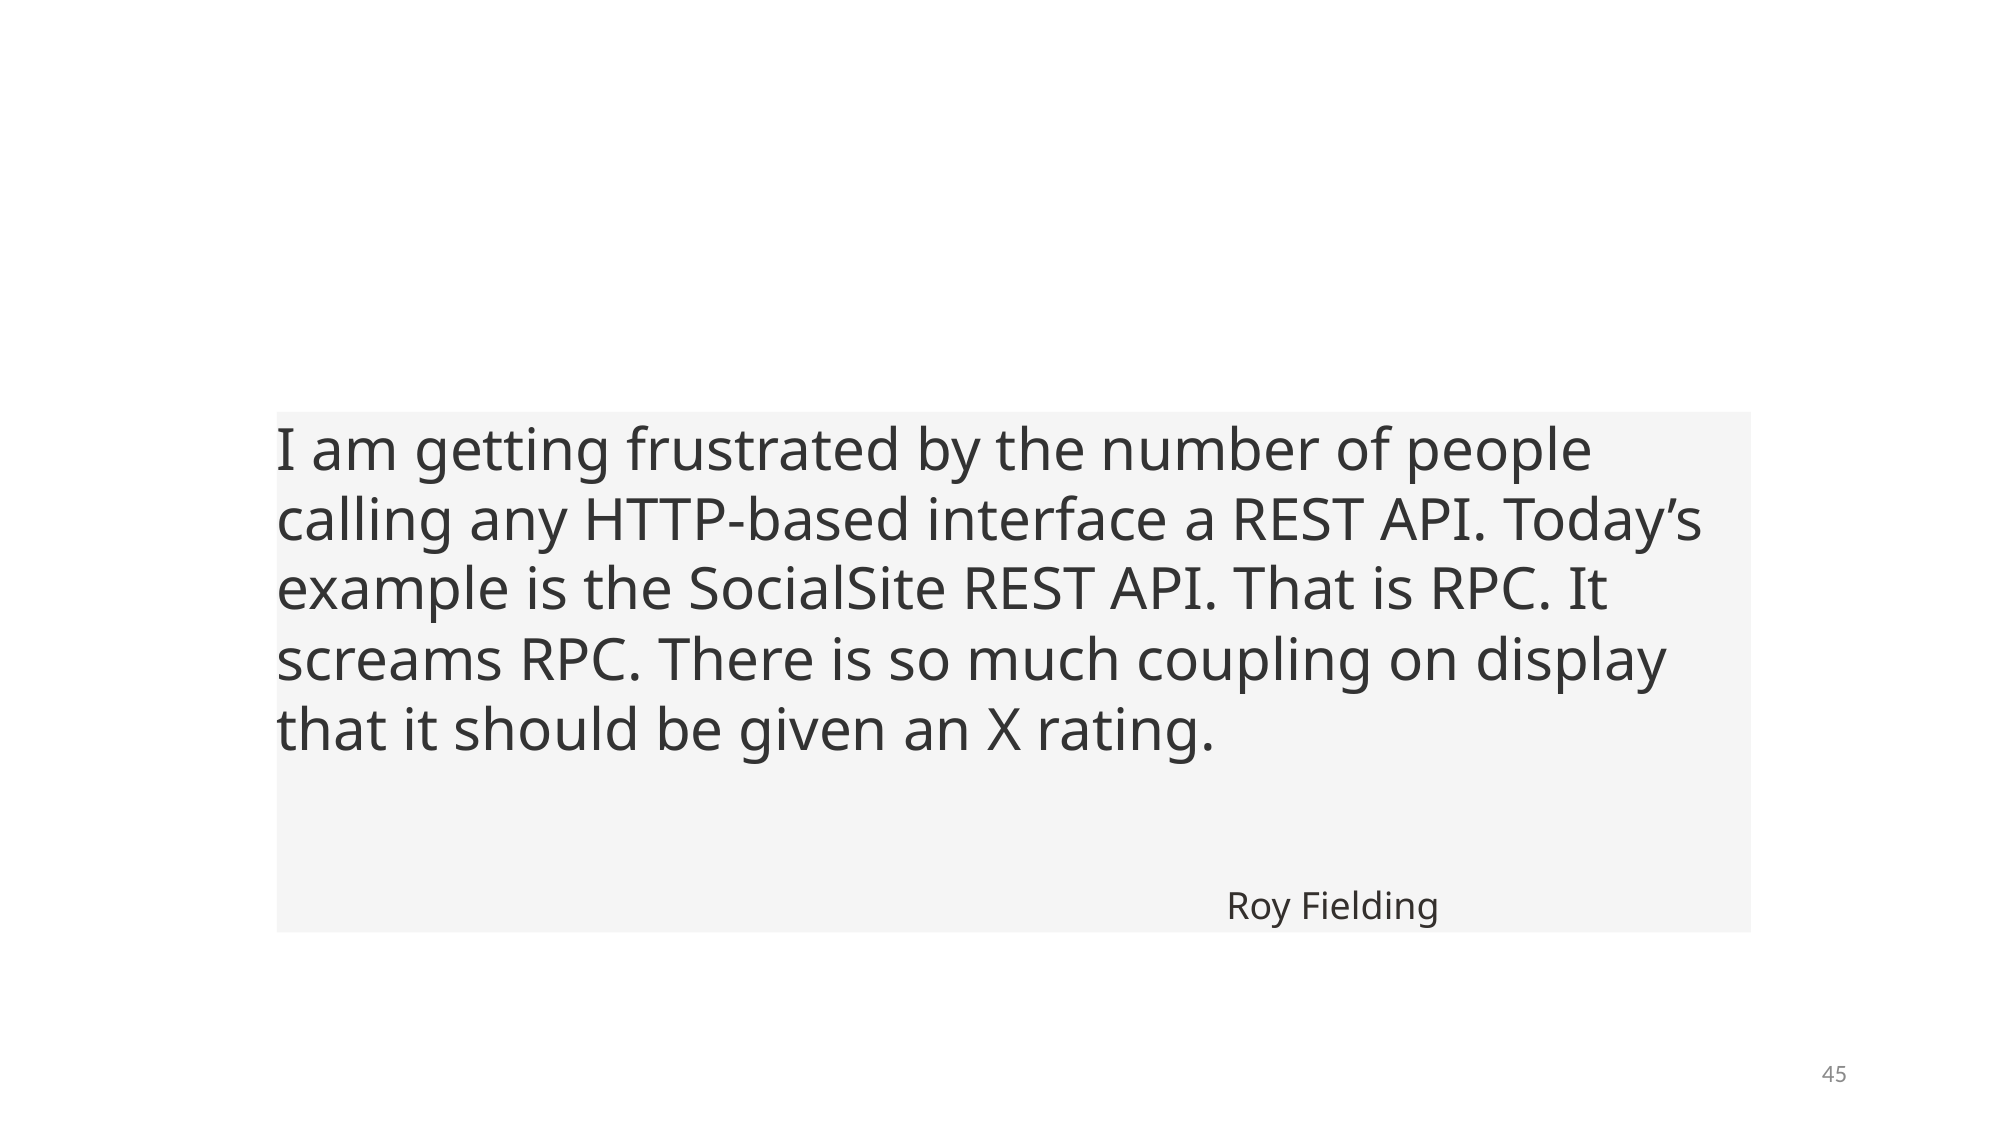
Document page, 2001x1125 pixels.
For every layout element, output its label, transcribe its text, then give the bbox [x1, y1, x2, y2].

text_box I am getting frustrated by the number of people calling any HTTP-based interface a REST API. Today’s example is the SocialSite REST API. That is RPC. It screams RPC. There is so much coupling on display that it should be given an X rating. [276, 411, 1751, 933]
slide_number 45 [1412, 1042, 1863, 1103]
text_box Roy Fielding [1211, 874, 1465, 935]
